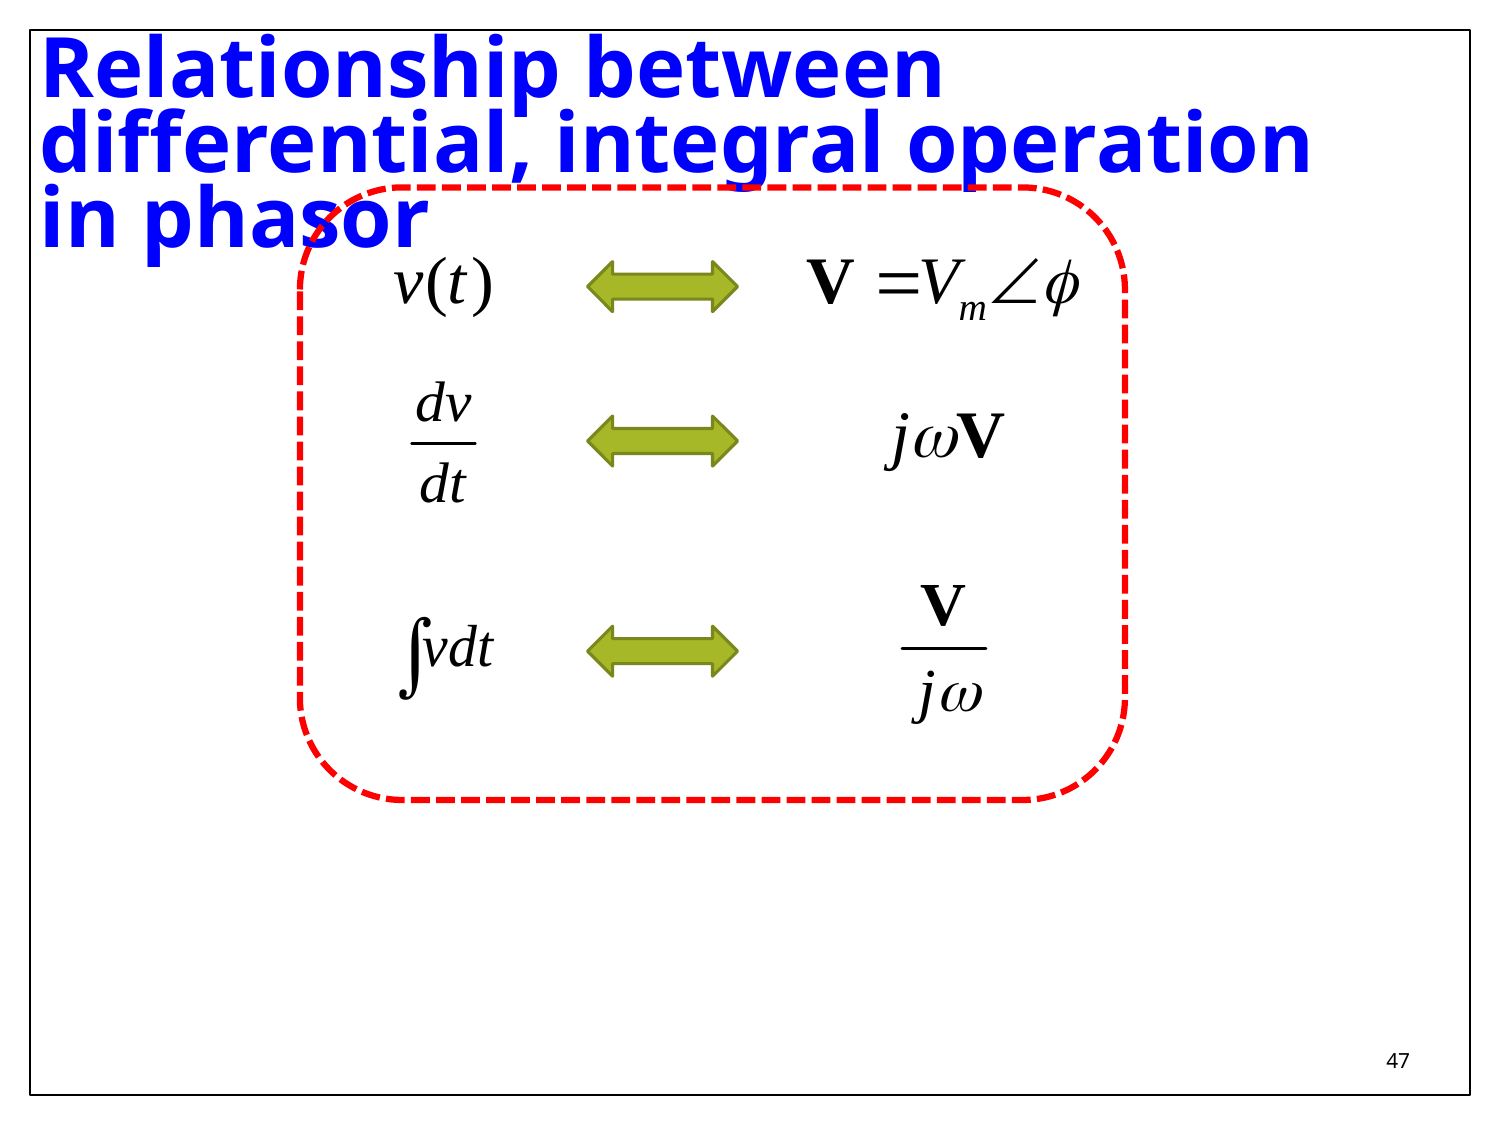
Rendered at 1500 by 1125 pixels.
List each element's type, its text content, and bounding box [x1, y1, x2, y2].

text_box [298, 185, 1127, 802]
text_box Relationship between differential, integral operation in phasor [24, 31, 1475, 272]
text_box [380, 236, 1094, 736]
slide_number 47 [1074, 1024, 1425, 1100]
